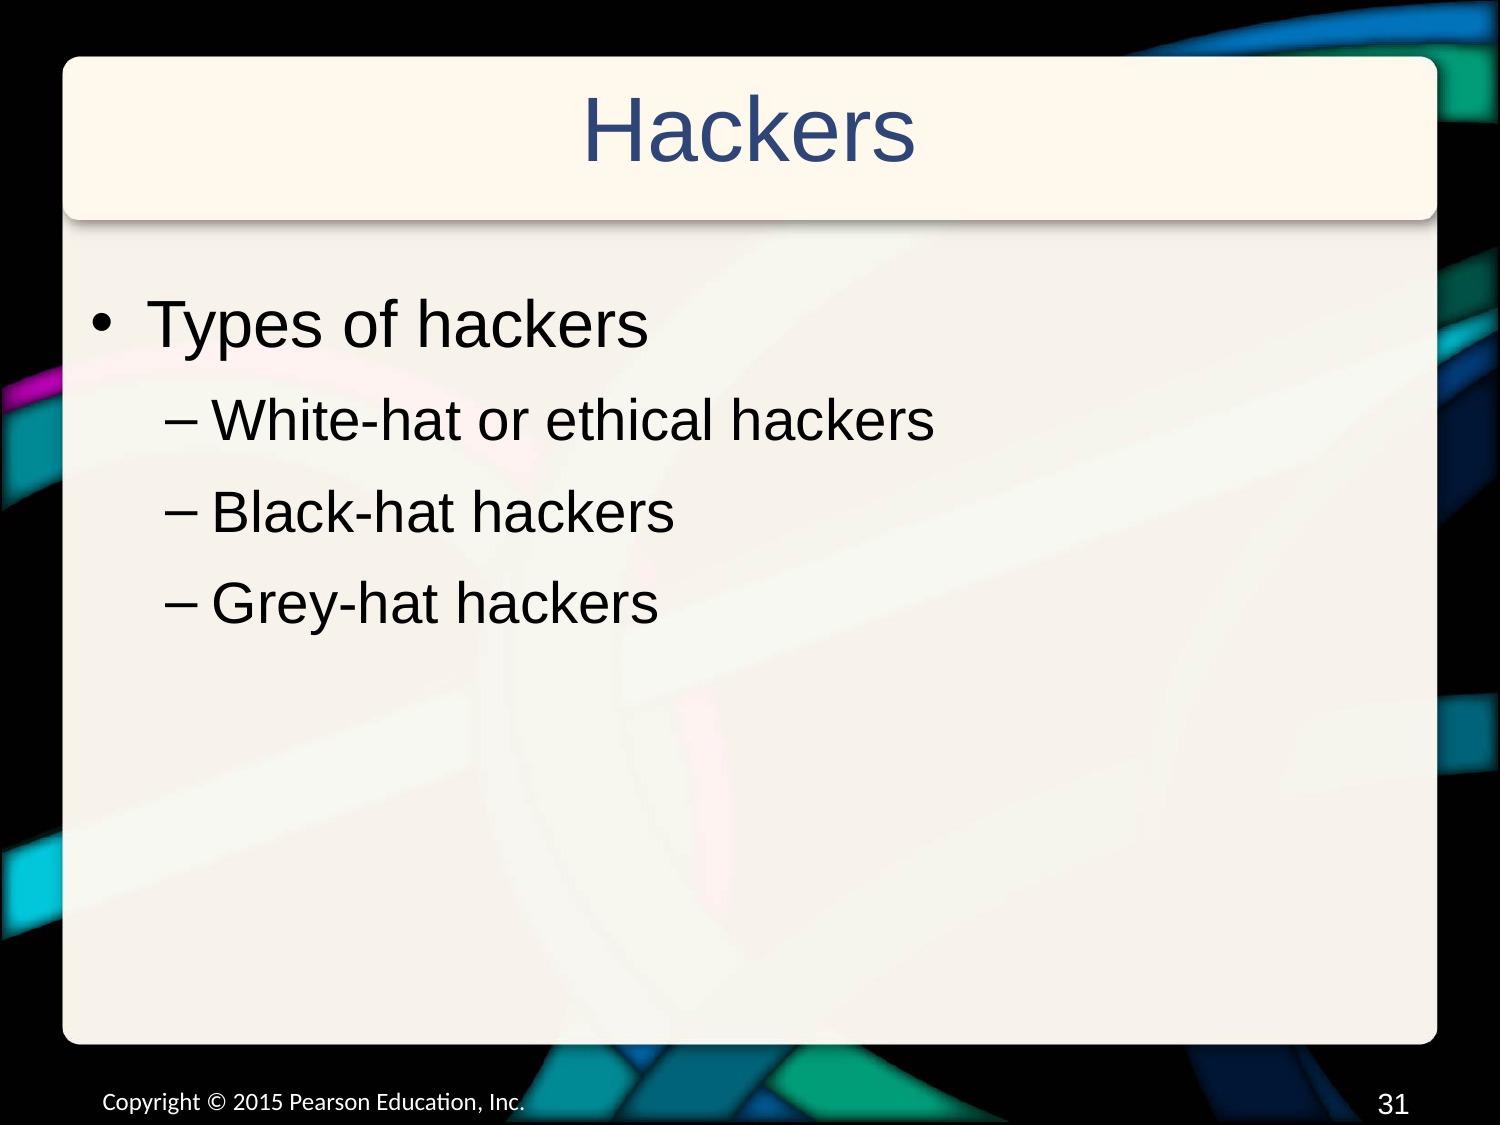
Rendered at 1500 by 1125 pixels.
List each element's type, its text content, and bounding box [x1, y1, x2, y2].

title Hackers [62, 37, 1438, 213]
picture [0, 0, 1500, 1125]
list Types of hackers White-hat or ethical hackers Black-hat hackers Grey-hat hackers [75, 262, 1425, 1088]
slide_number 30 [1200, 1080, 1425, 1125]
footer Copyright © 2015 Pearson Education, Inc. [87, 1077, 1138, 1123]
